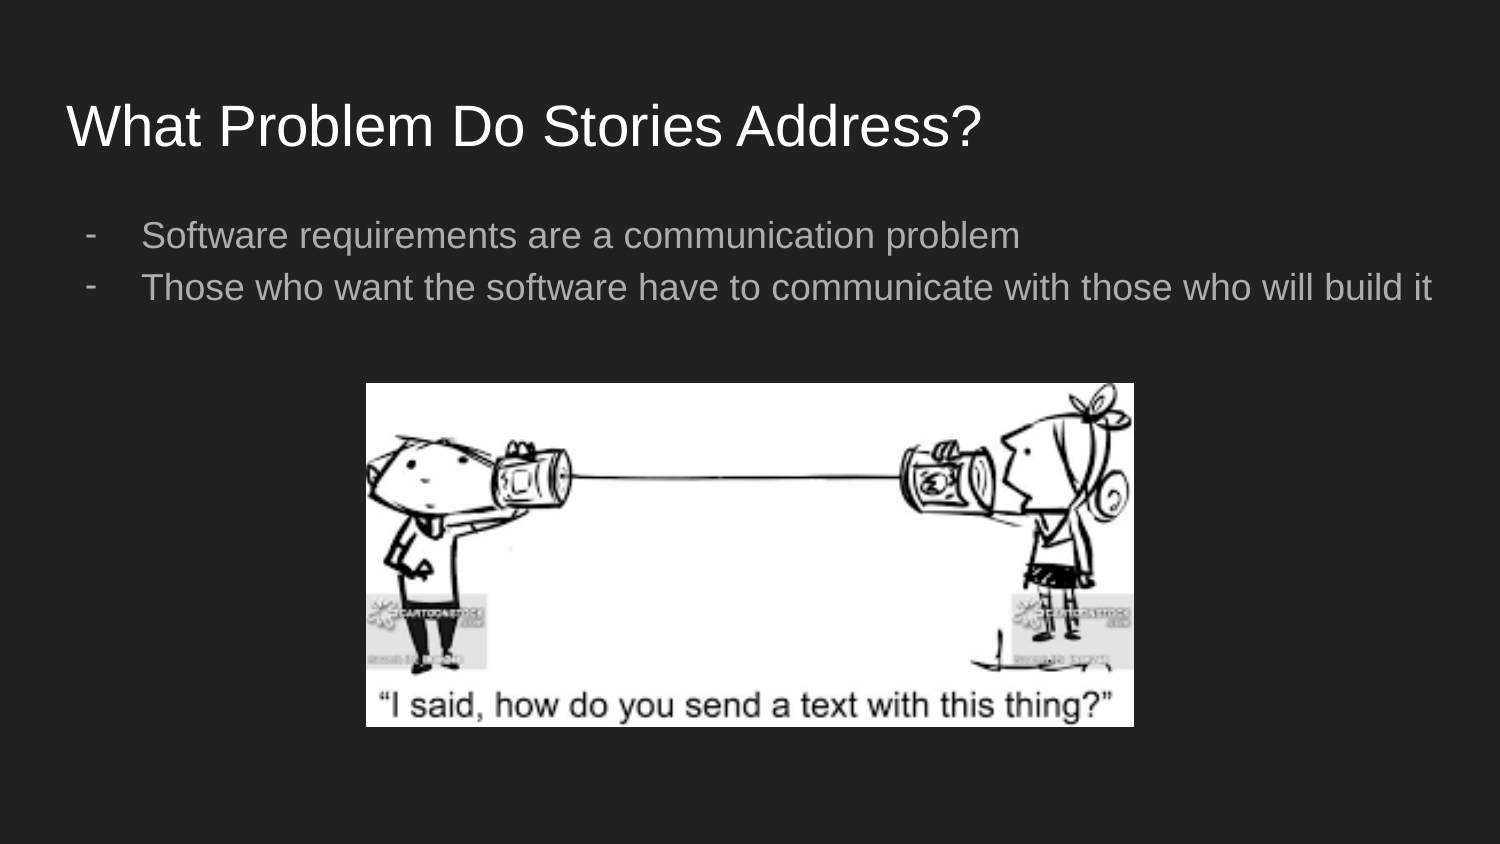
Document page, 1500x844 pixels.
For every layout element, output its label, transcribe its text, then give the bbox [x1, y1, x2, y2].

title What Problem Do Stories Address? [51, 72, 1449, 167]
picture [366, 383, 1134, 728]
list Software requirements are a communication problem Those who want the software have to communicate with those who will build it [51, 189, 1449, 750]
